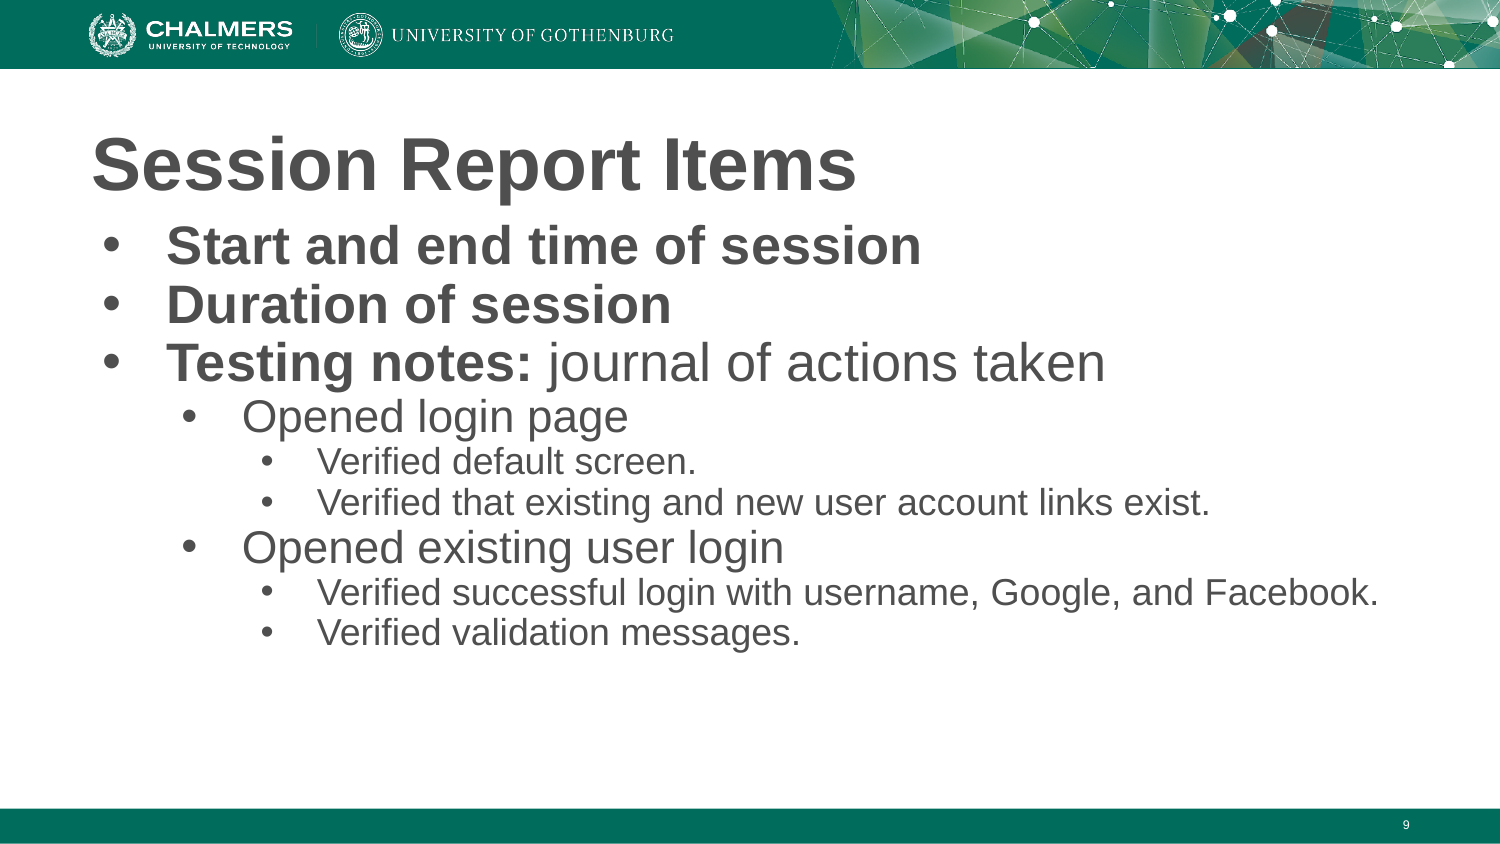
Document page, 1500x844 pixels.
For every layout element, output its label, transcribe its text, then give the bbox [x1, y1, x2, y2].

list Start and end time of session Duration of session Testing notes: journal of actions taken Opened login page Verified default screen. Verified that existing and new user account links exist. Opened existing user login Verified successful login with username, Google, and Facebook. Verified validation messages. [76, 210, 1425, 782]
picture [64, 0, 696, 85]
picture [759, 0, 1500, 68]
slide_number ‹#› [1074, 809, 1425, 844]
title Session Report Items [76, 100, 1425, 210]
